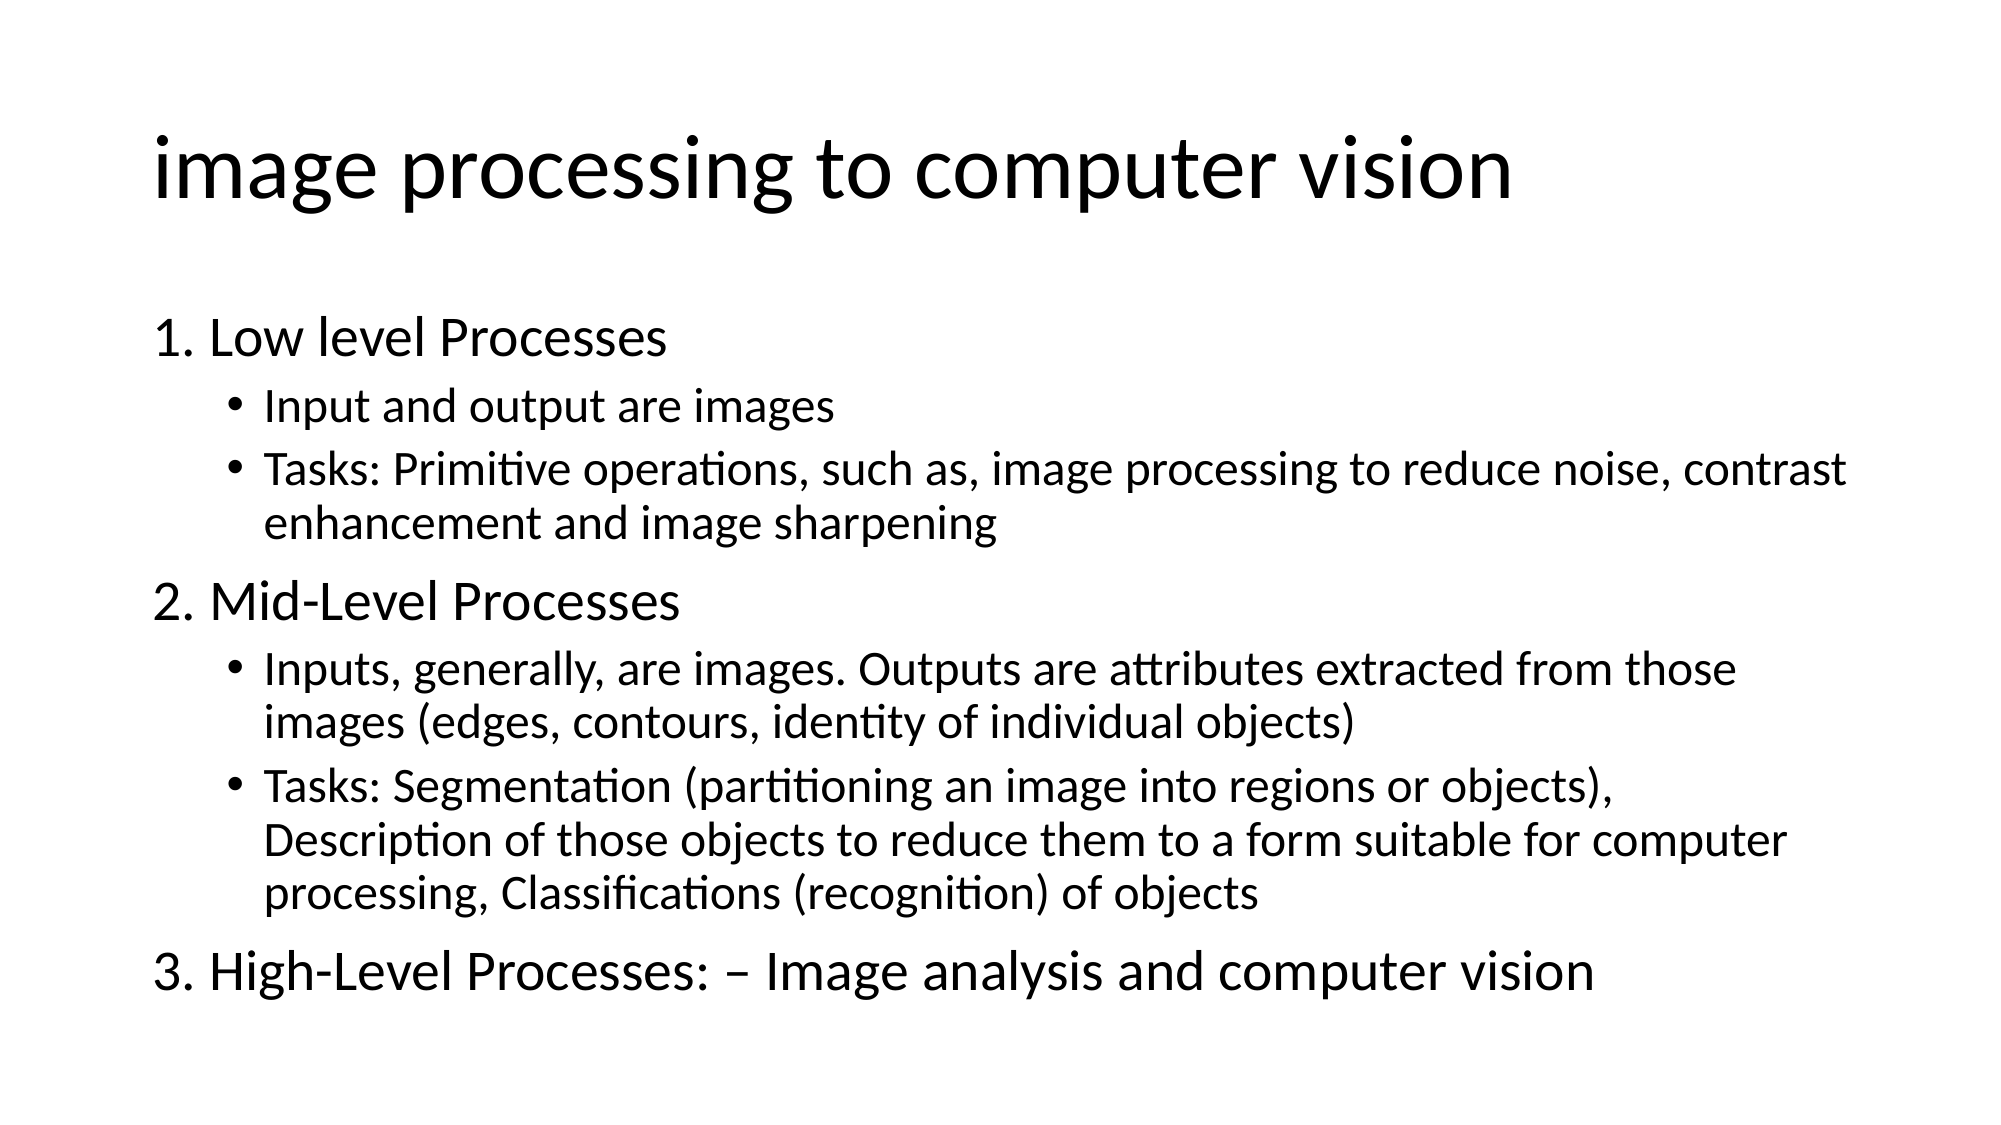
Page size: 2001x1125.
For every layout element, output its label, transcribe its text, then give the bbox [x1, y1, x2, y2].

title image processing to computer vision [137, 59, 1863, 278]
list 1. Low level Processes Input and output are images Tasks: Primitive operations, such as, image processing to reduce noise, contrast enhancement and image sharpening 2. Mid-Level Processes Inputs, generally, are images. Outputs are attributes extracted from those images (edges, contours, identity of individual objects) Tasks: Segmentation (partitioning an image into regions or objects), Description of those objects to reduce them to a form suitable for computer processing, Classifications (recognition) of objects 3. High-Level Processes: – Image analysis and computer vision [137, 299, 1863, 1014]
